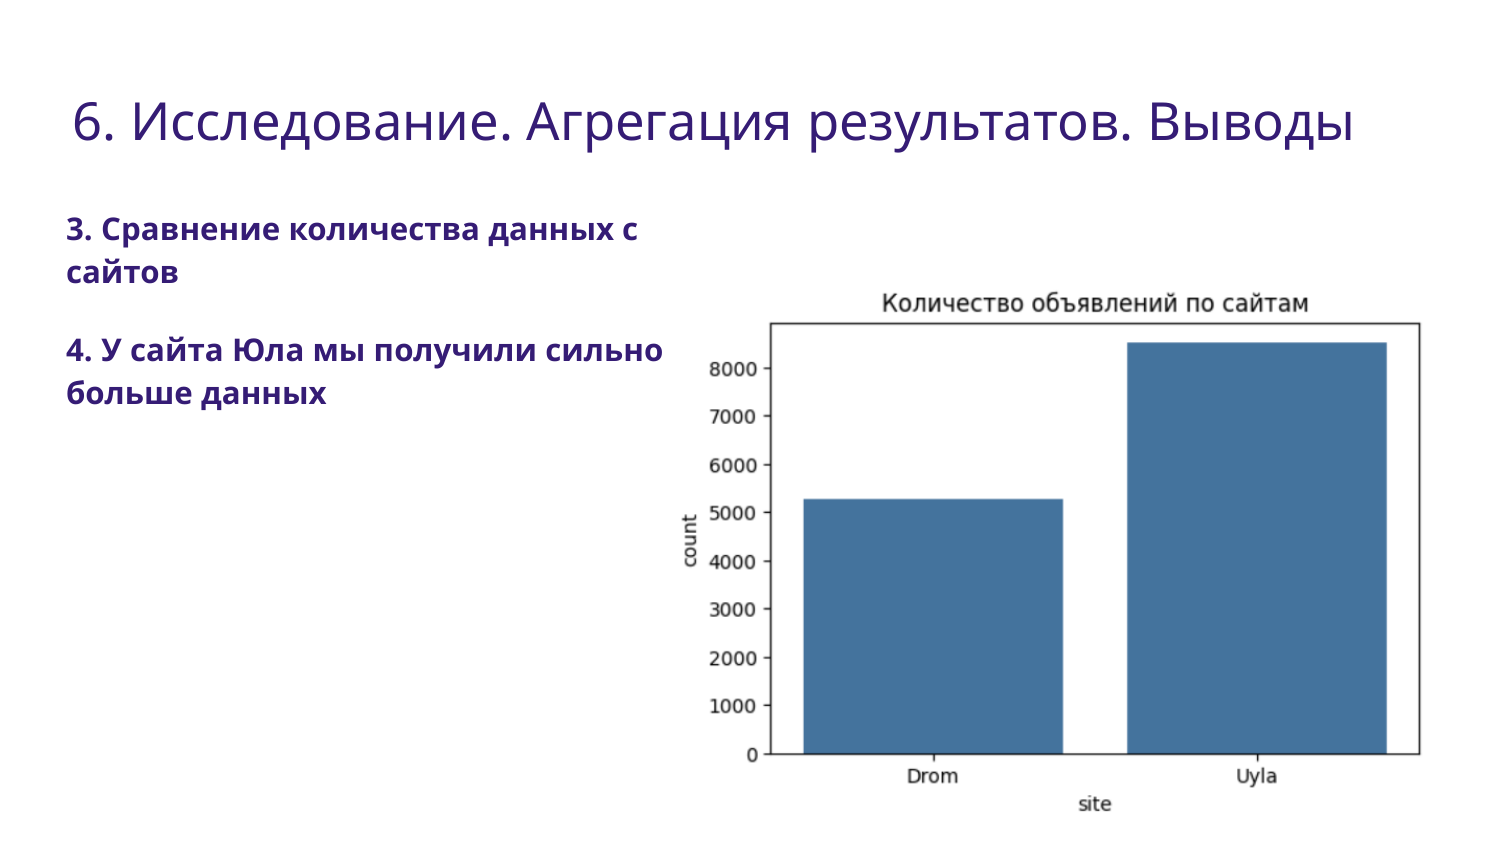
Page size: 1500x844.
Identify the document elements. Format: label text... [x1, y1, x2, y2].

picture [670, 188, 1483, 836]
title 6. Исследование. Агрегация результатов. Выводы [57, 72, 1500, 167]
list 3. Сравнение количества данных с сайтов 4. У сайта Юла мы получили сильно больше данных [51, 189, 747, 750]
